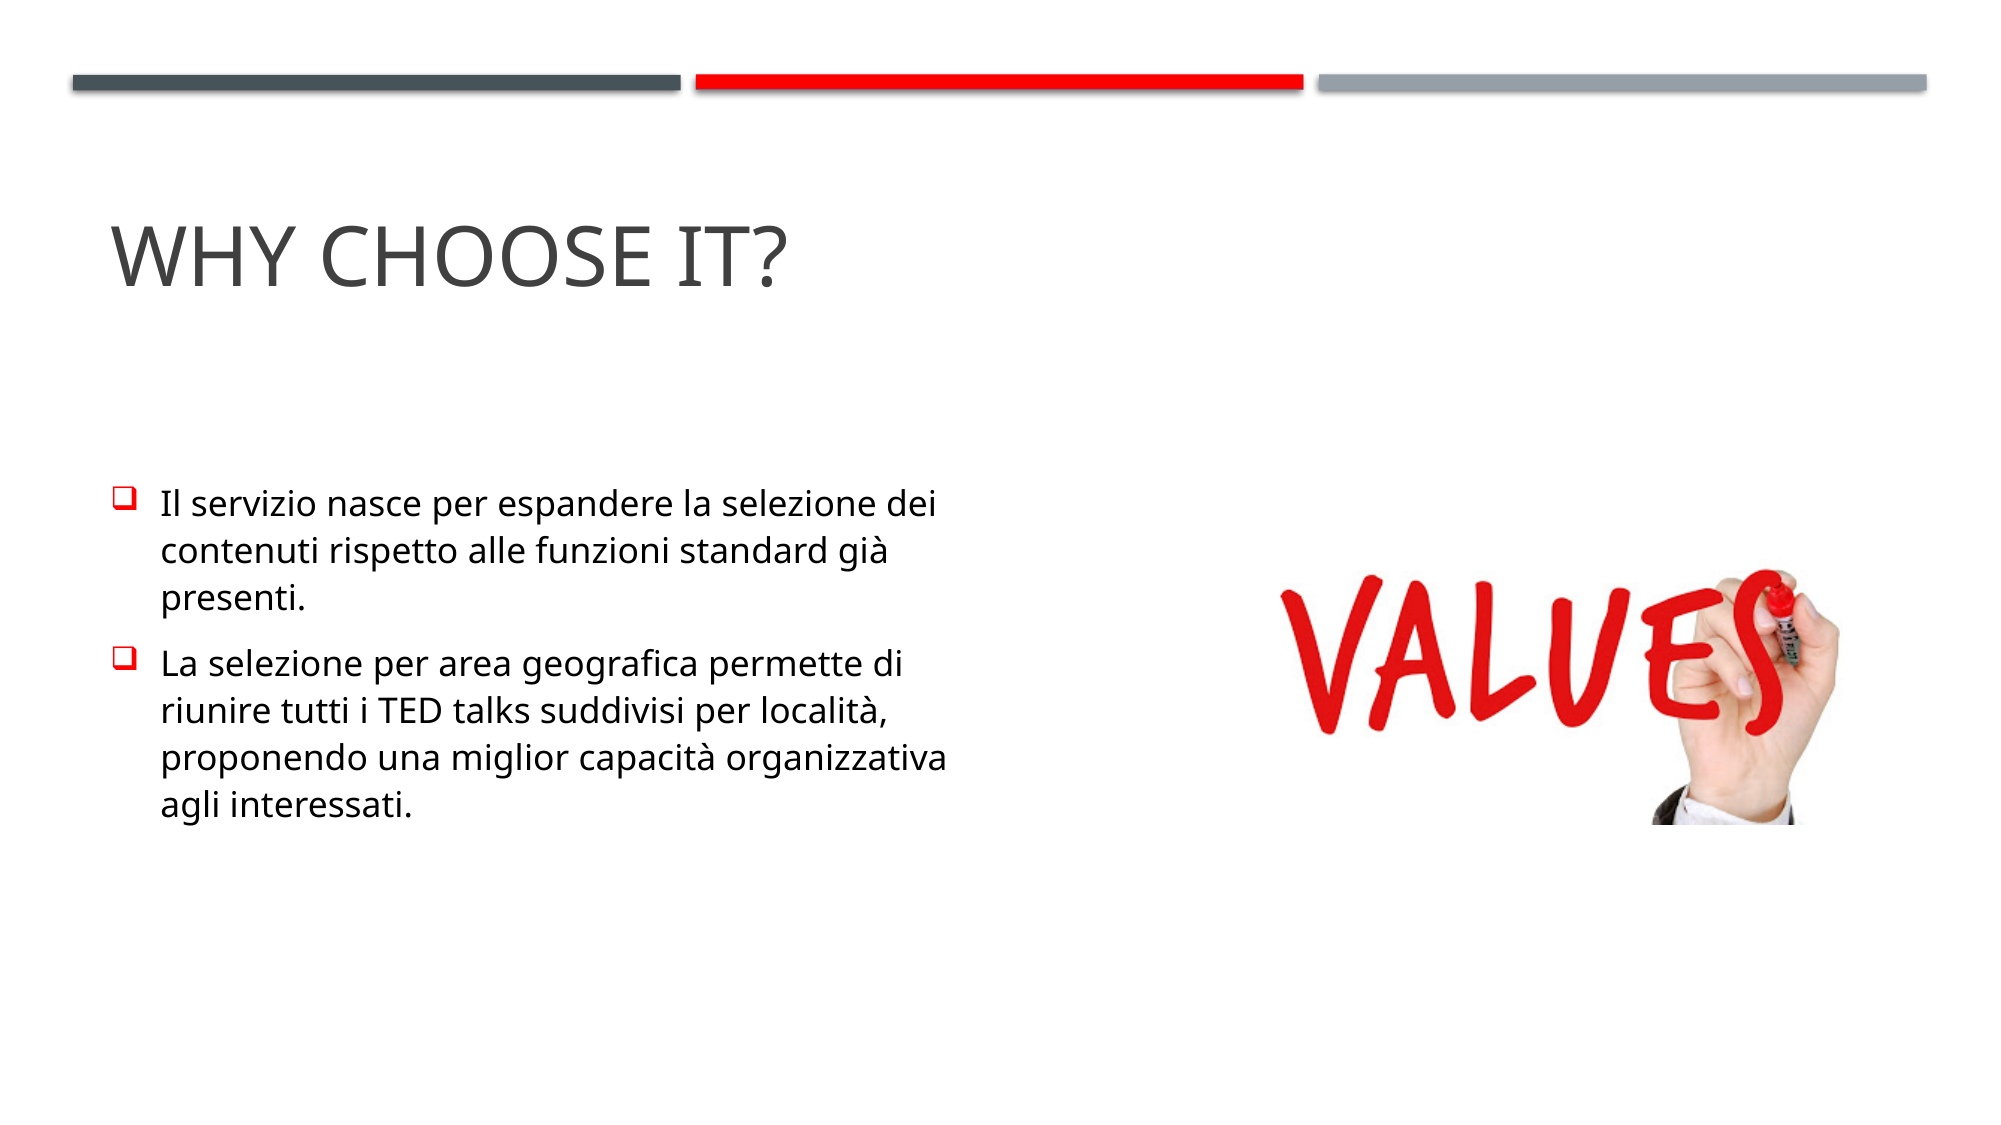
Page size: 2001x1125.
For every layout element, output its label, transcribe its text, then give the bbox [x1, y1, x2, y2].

title Why CHOOSE IT? [95, 115, 1905, 311]
picture [1244, 426, 1843, 825]
list Il servizio nasce per espandere la selezione dei contenuti rispetto alle funzioni standard già presenti. La selezione per area geografica permette di riunire tutti i TED talks suddivisi per località, proponendo una miglior capacità organizzativa agli interessati. [95, 387, 985, 981]
text_box [694, 73, 1305, 91]
